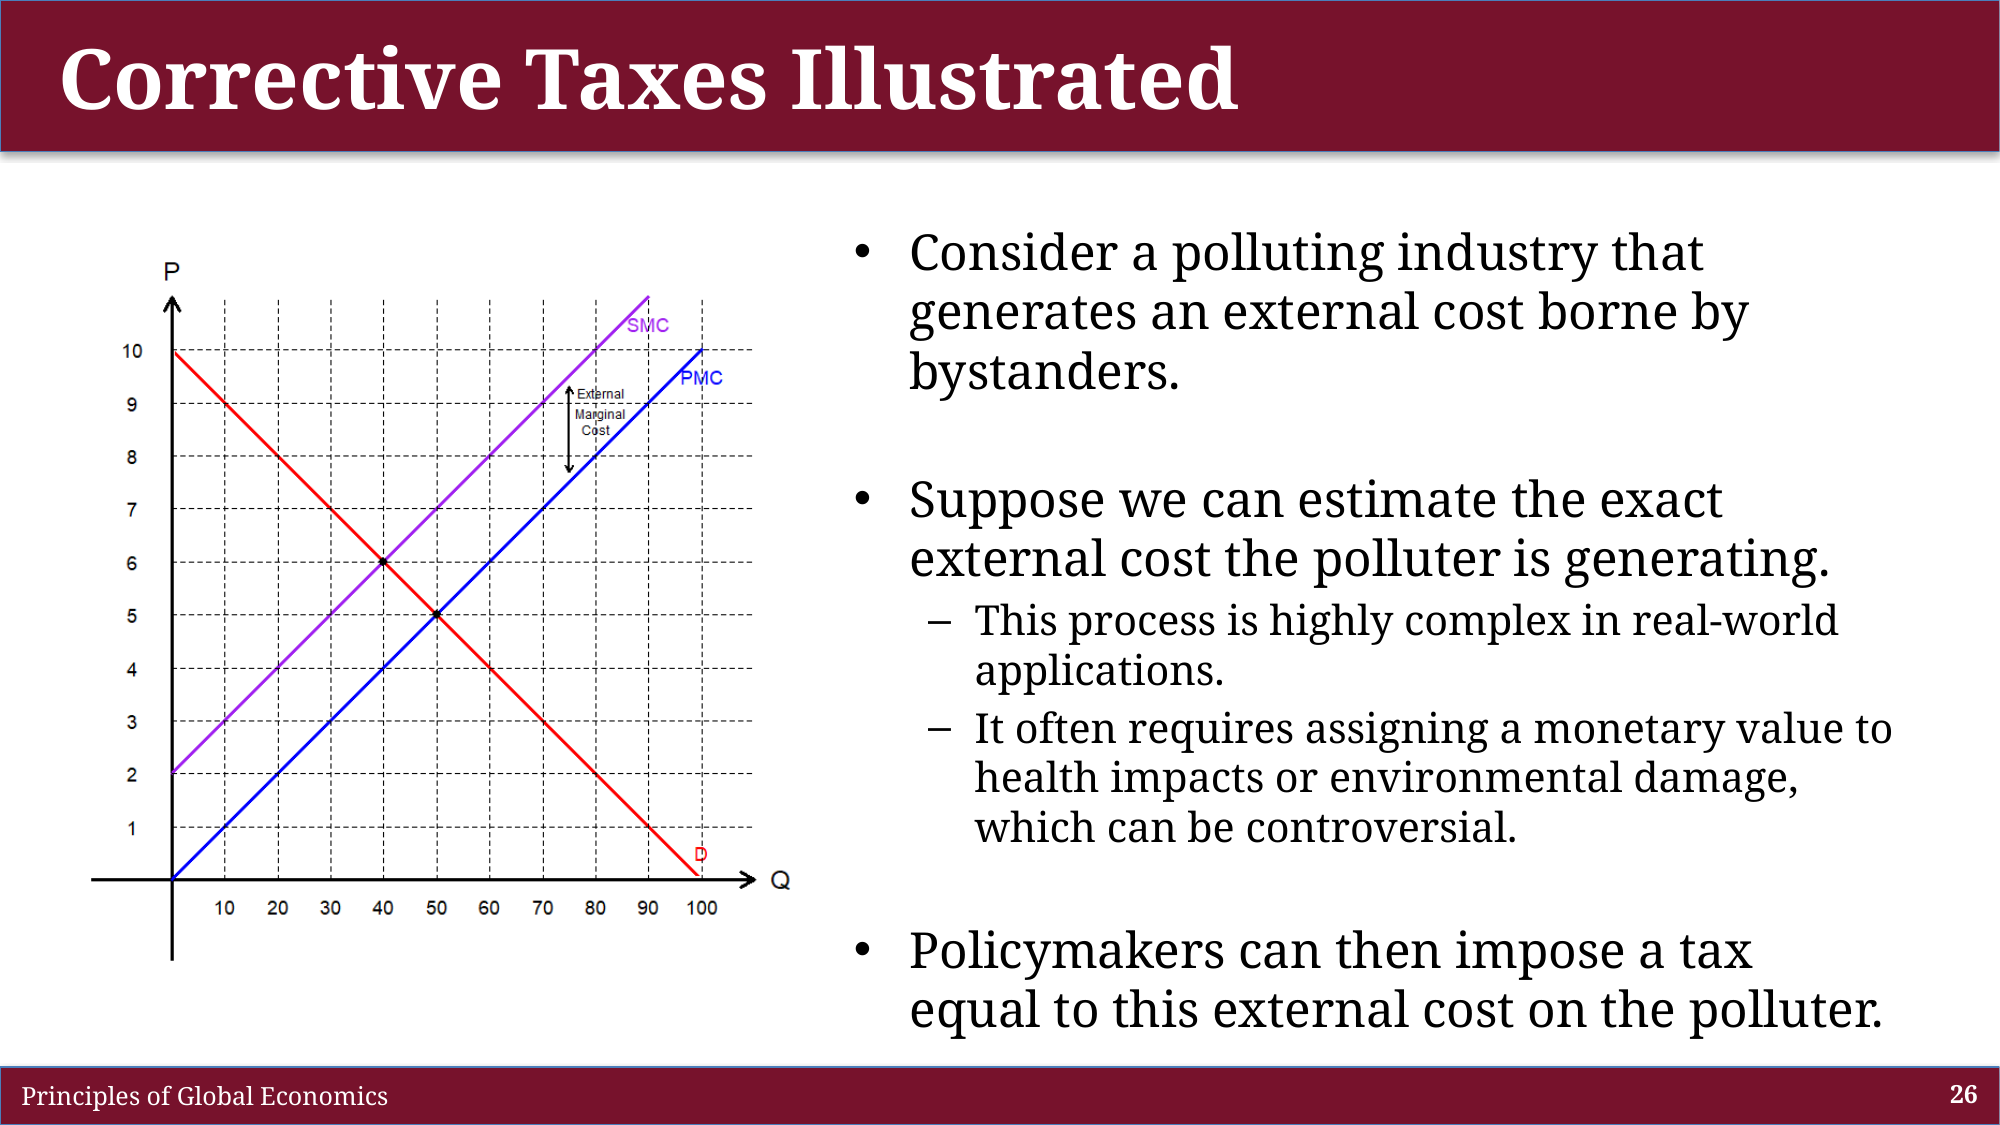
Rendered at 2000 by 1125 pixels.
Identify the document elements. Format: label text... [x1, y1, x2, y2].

list Consider a polluting industry that generates an external cost borne by bystanders. Suppose we can estimate the exact external cost the polluter is generating. This process is highly complex in real-world applications. It often requires assigning a monetary value to health impacts or environmental damage, which can be controversial. Policymakers can then impose a tax equal to this external cost on the polluter. [838, 213, 1911, 1047]
text_box [475, 1066, 1649, 1125]
slide_number 26 [1649, 1066, 2000, 1125]
title Corrective Taxes Illustrated [0, 0, 2000, 152]
picture [88, 213, 840, 964]
footer Principles of Global Economics [0, 1066, 475, 1125]
